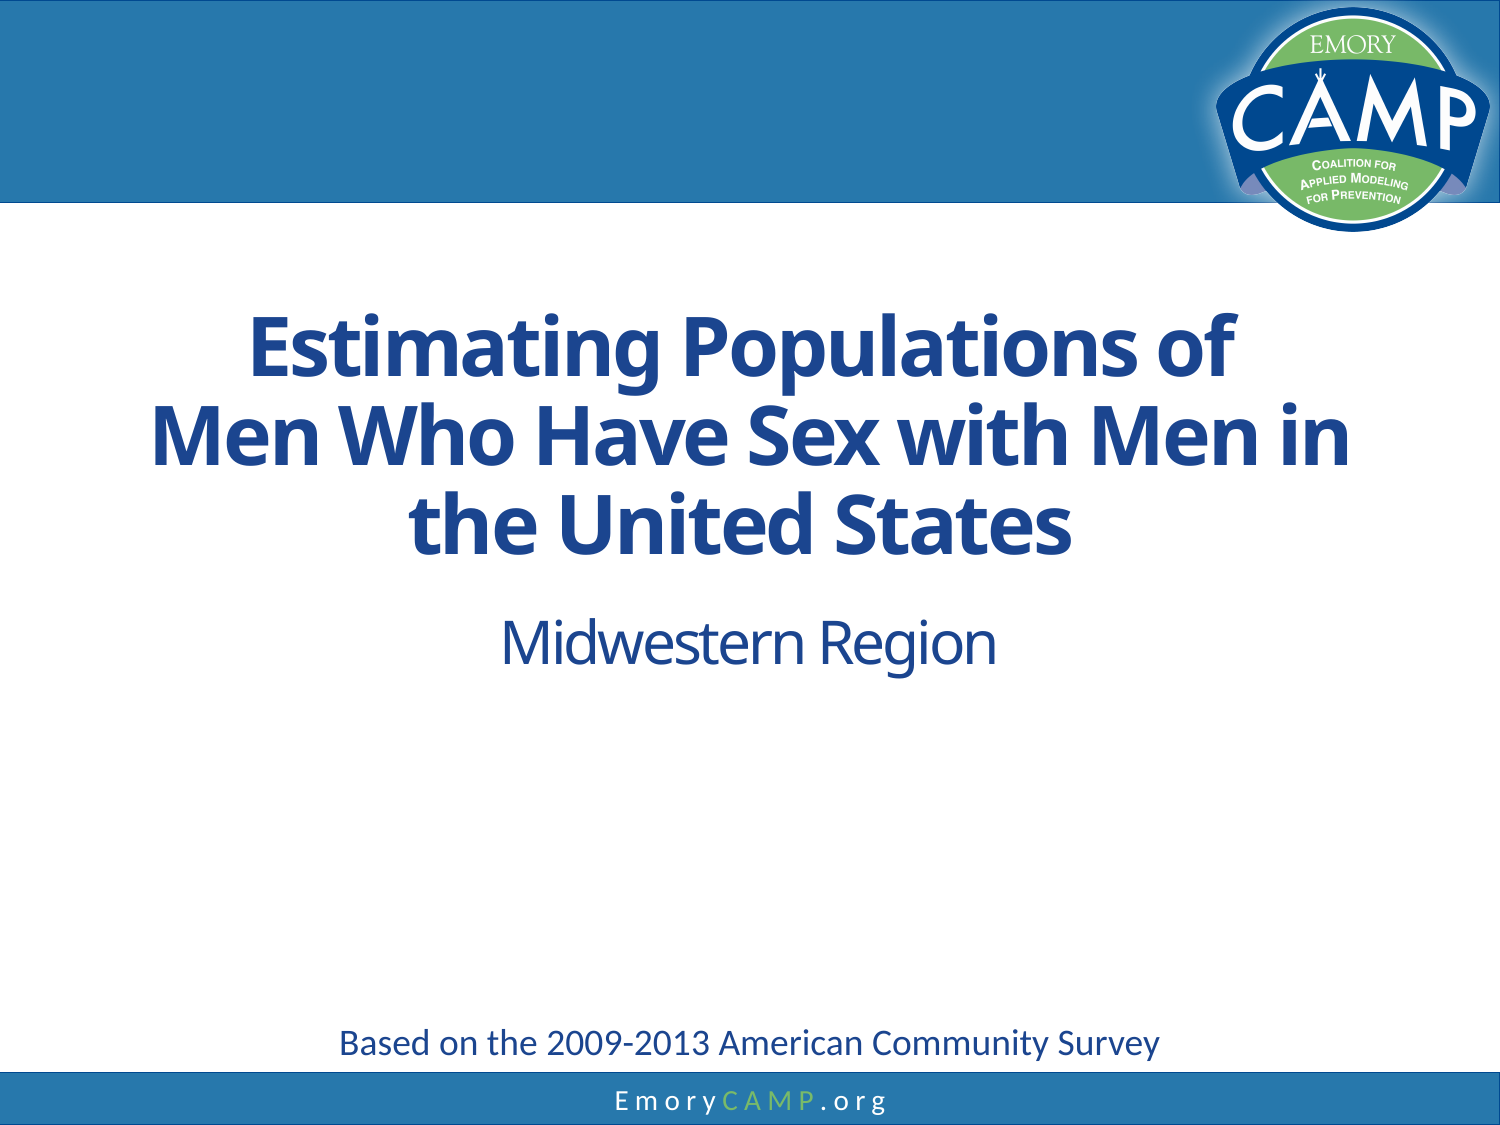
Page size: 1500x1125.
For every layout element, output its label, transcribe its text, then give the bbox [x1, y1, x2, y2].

picture [1216, 7, 1490, 232]
title Estimating Populations of Men Who Have Sex with Men in the United States Midwestern Region [112, 297, 1388, 690]
subtitle Based on the 2009-2013 American Community Survey [112, 959, 1388, 1071]
